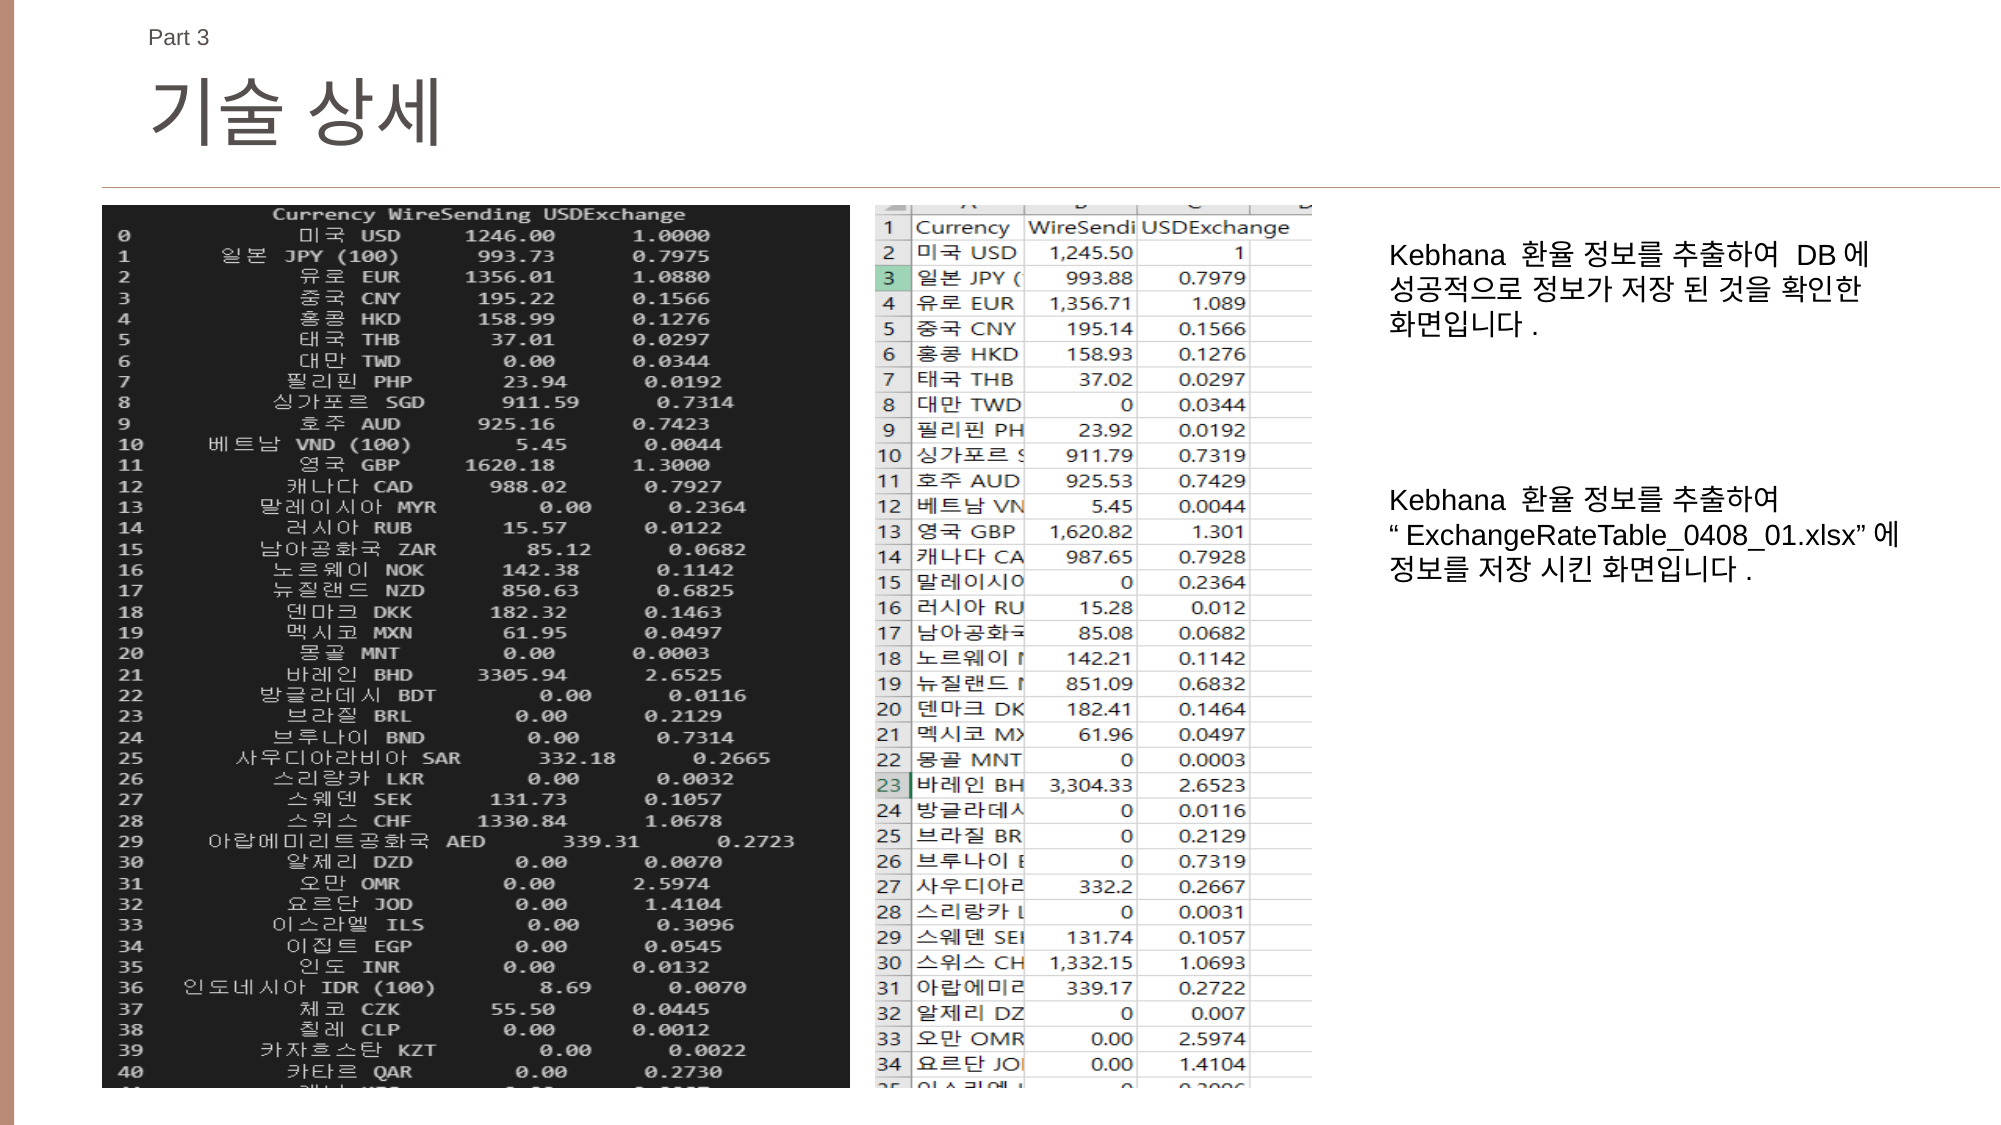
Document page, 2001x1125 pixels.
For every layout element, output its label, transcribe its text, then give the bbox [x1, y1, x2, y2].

text_box Part 3 [133, 15, 225, 58]
text_box [0, 0, 15, 1125]
picture [875, 205, 1312, 1088]
text_box Kebhana 환율 정보를 추출하여 DB에 성공적으로 정보가 저장 된 것을 확인한 화면입니다. Kebhana 환율 정보를 추출하여 “ExchangeRateTable_0408_01.xlsx”에 정보를 저장 시킨 화면입니다. [1374, 229, 2000, 594]
text_box 기술 상세 [133, 57, 493, 163]
picture [101, 205, 850, 1088]
